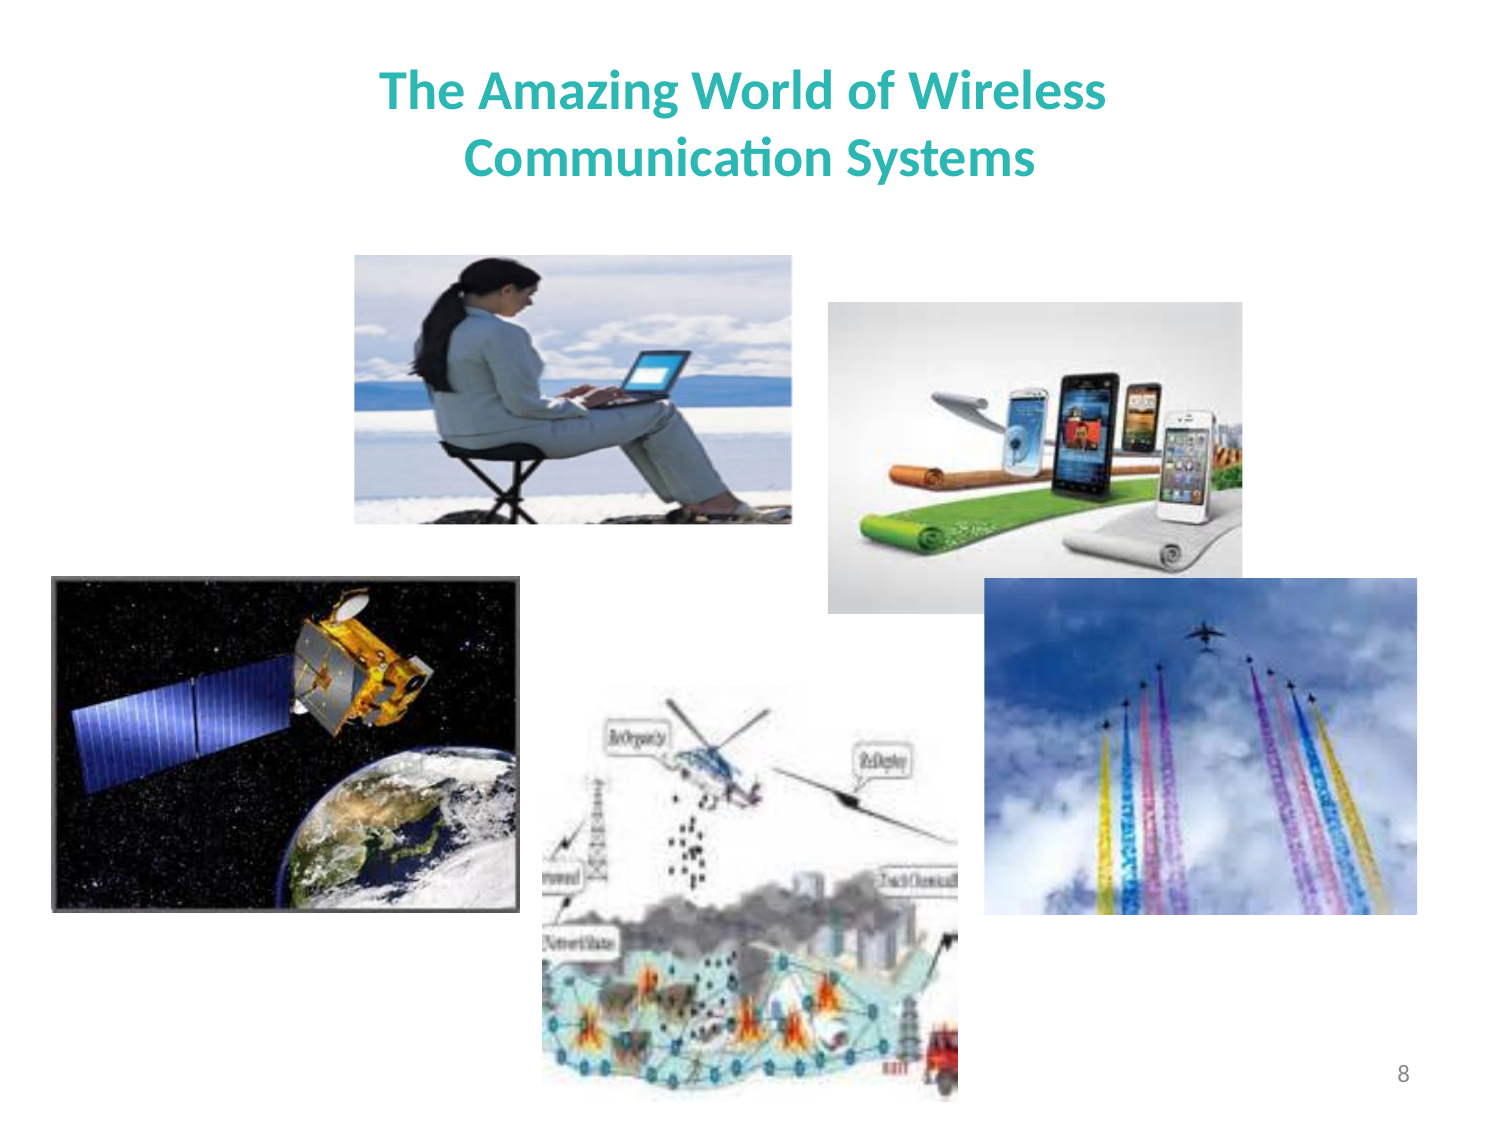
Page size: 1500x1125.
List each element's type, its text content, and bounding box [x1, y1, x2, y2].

picture [50, 576, 521, 913]
title The Amazing World of Wireless Communication Systems [75, 45, 1425, 197]
picture [354, 255, 794, 532]
picture [827, 302, 1418, 916]
picture [541, 686, 958, 1103]
slide_number 8 [1074, 1042, 1425, 1103]
